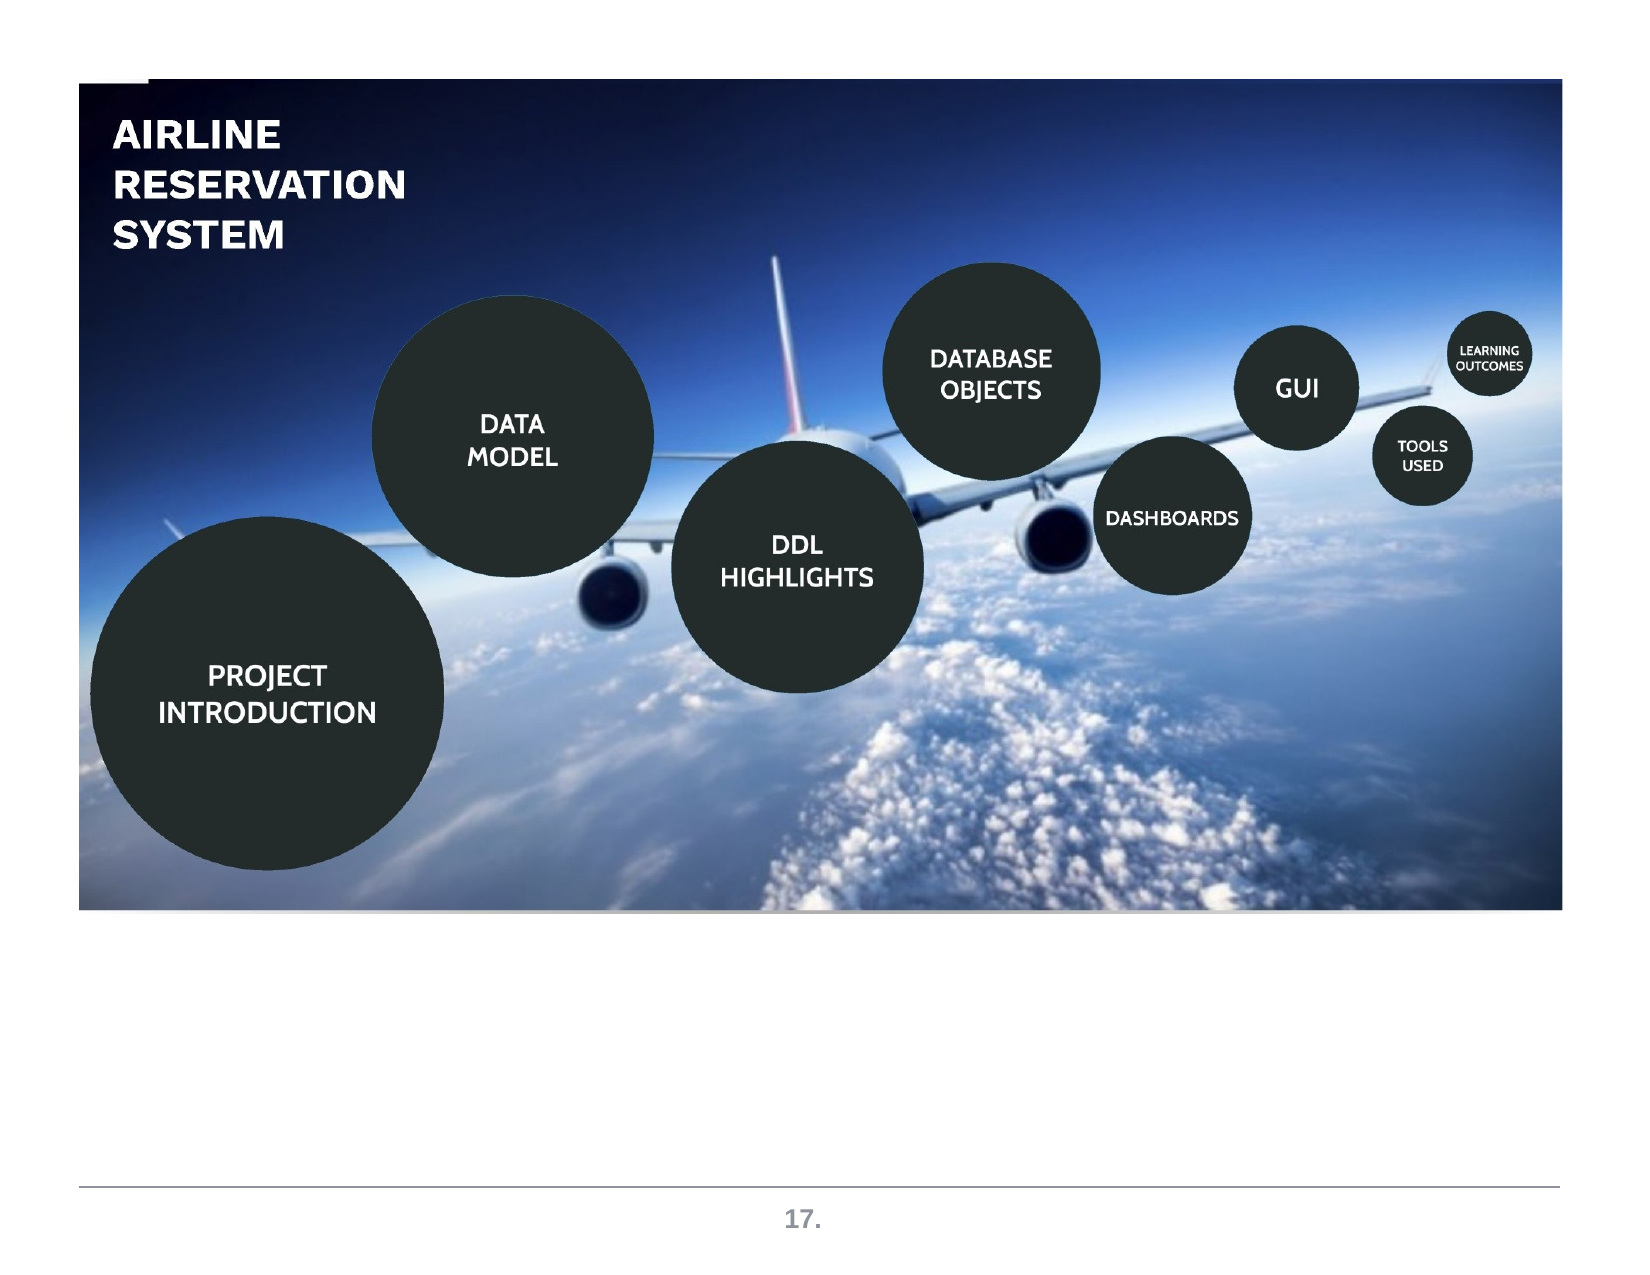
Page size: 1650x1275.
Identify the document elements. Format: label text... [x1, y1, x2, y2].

text_box [79, 79, 1563, 914]
slide_number 17. [778, 1201, 825, 1275]
